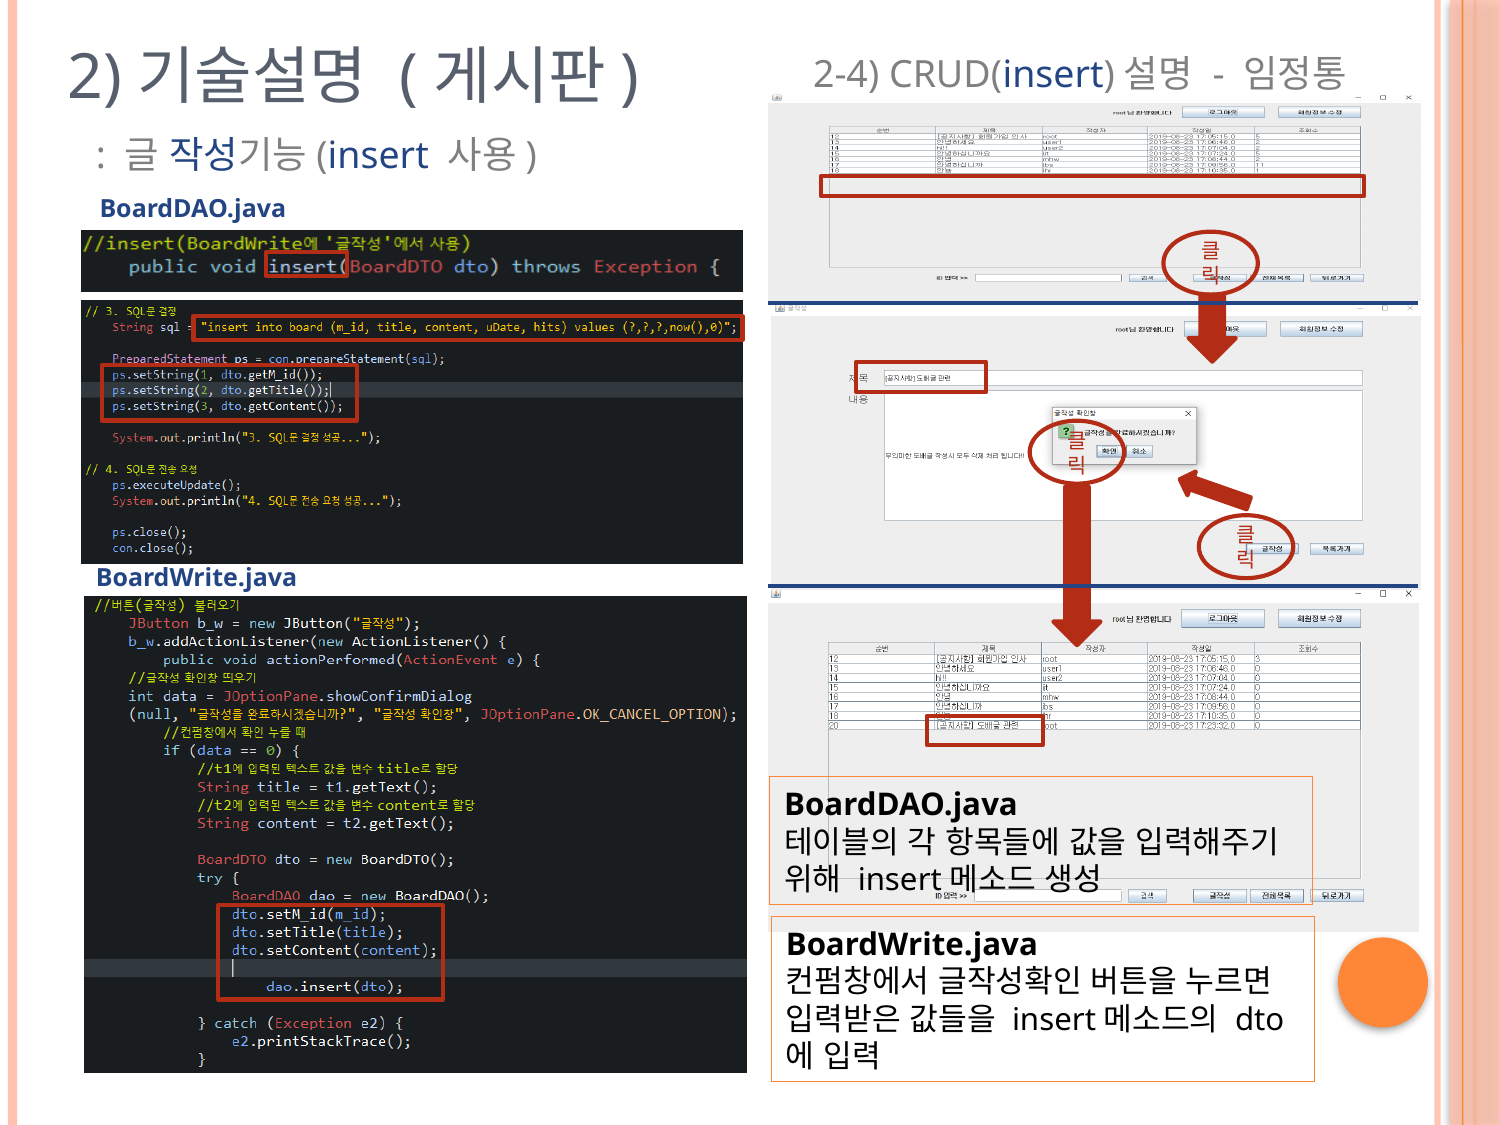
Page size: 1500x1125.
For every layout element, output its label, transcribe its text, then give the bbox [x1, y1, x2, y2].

title 2)기술설명 (게시판) [53, 24, 1267, 118]
text_box 2-4) CRUD(insert)설명 - 임정통 [798, 42, 1362, 90]
picture [84, 596, 747, 1073]
picture [80, 230, 744, 292]
text_box BoardWrite.java [81, 573, 332, 596]
picture [767, 93, 1422, 933]
text_box : 글 작성기능(insert 사용) [81, 123, 552, 184]
text_box BoardDAO.java [84, 185, 335, 227]
text_box BoardWrite.java 컨펌창에서 글작성확인 버튼을 누르면 입력받은 값들을 insert메소드의 dto에 입력 [771, 942, 1315, 1082]
picture [80, 300, 744, 565]
